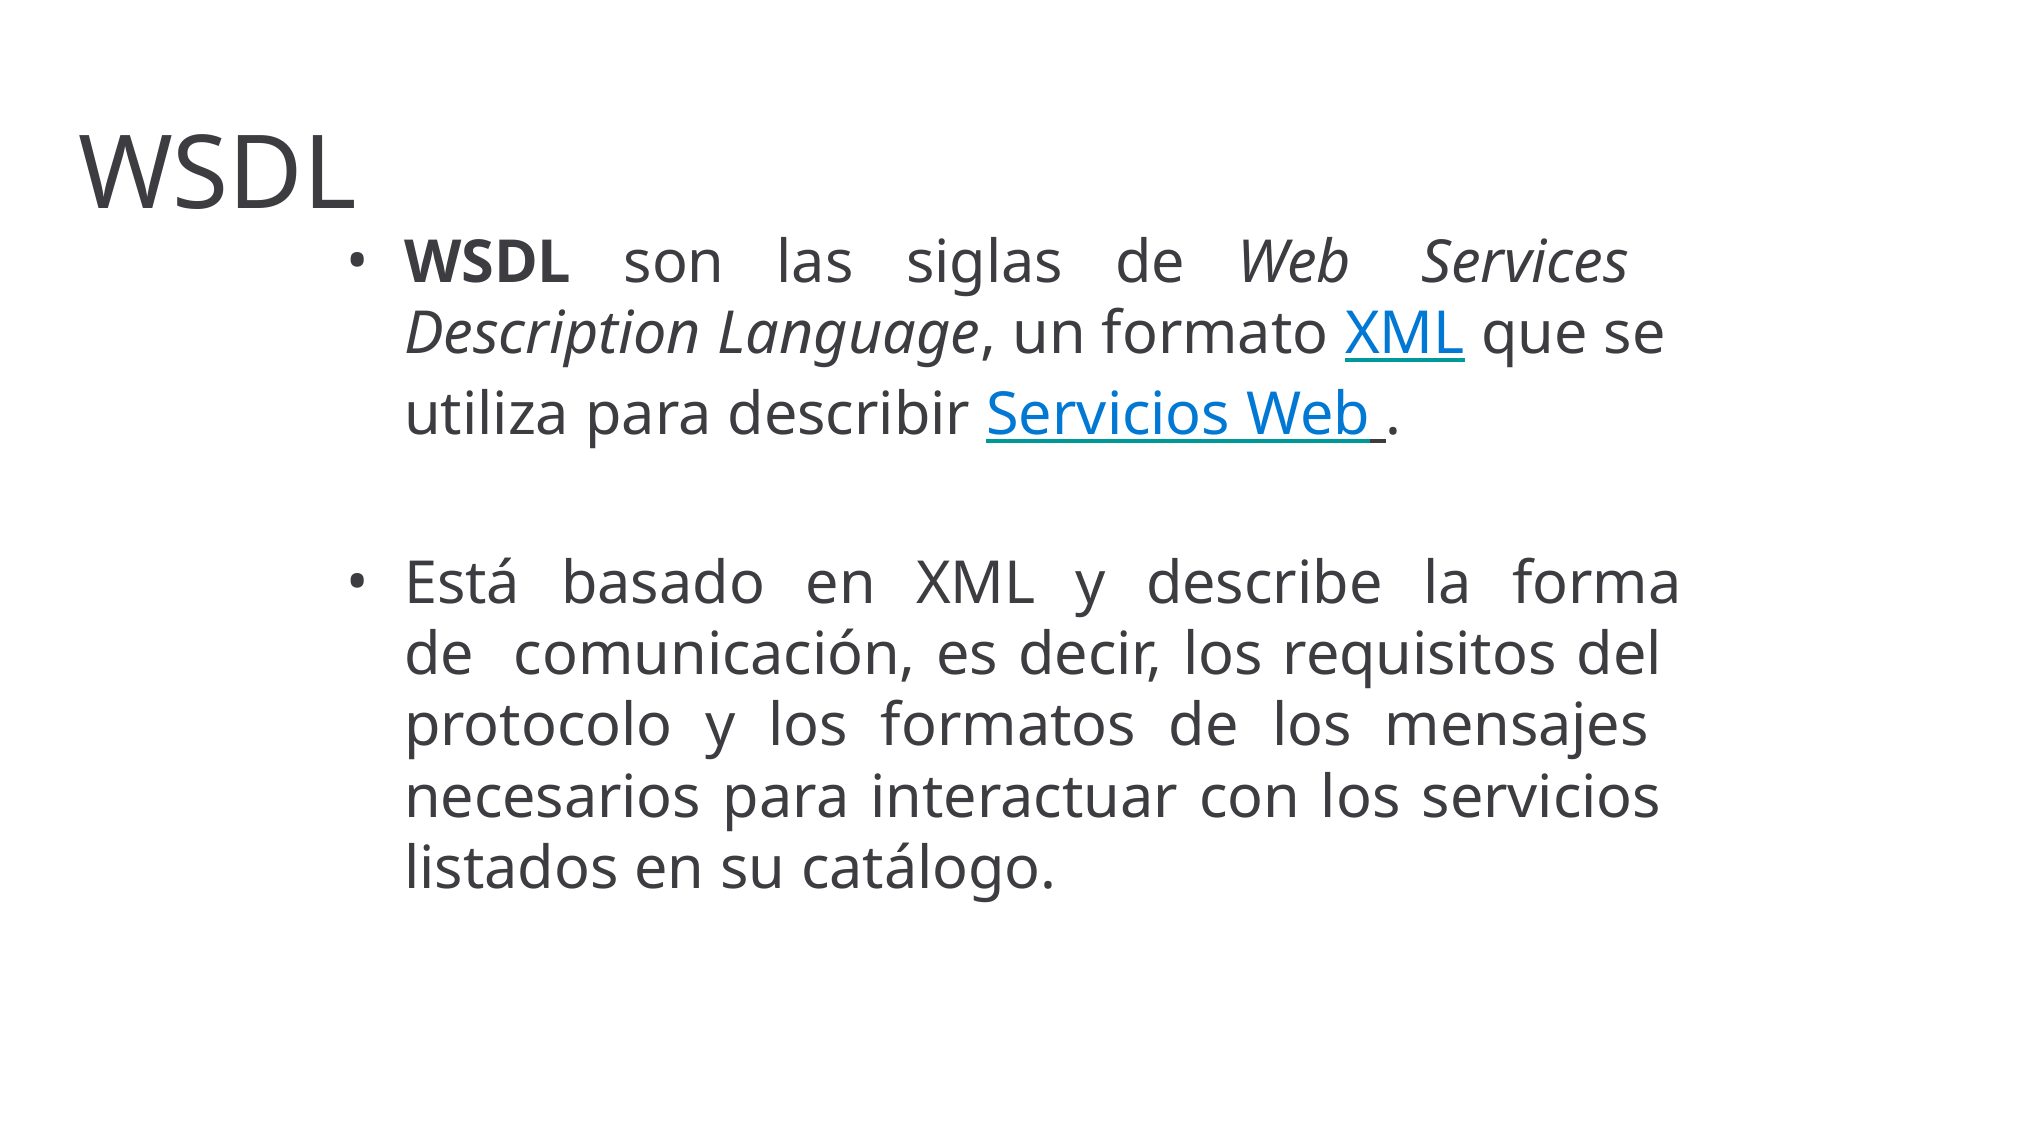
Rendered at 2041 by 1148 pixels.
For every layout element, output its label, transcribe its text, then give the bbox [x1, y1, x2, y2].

title WSDL [76, 35, 1969, 230]
text_box WSDL son las siglas de Web Services Description Language, un formato XML que se utiliza para describir Servicios Web . Está basado en XML y describe la forma de comunicación, es decir, los requisitos del protocolo y los formatos de los mensajes necesarios para interactuar con los servicios listados en su catálogo. [344, 220, 1683, 901]
